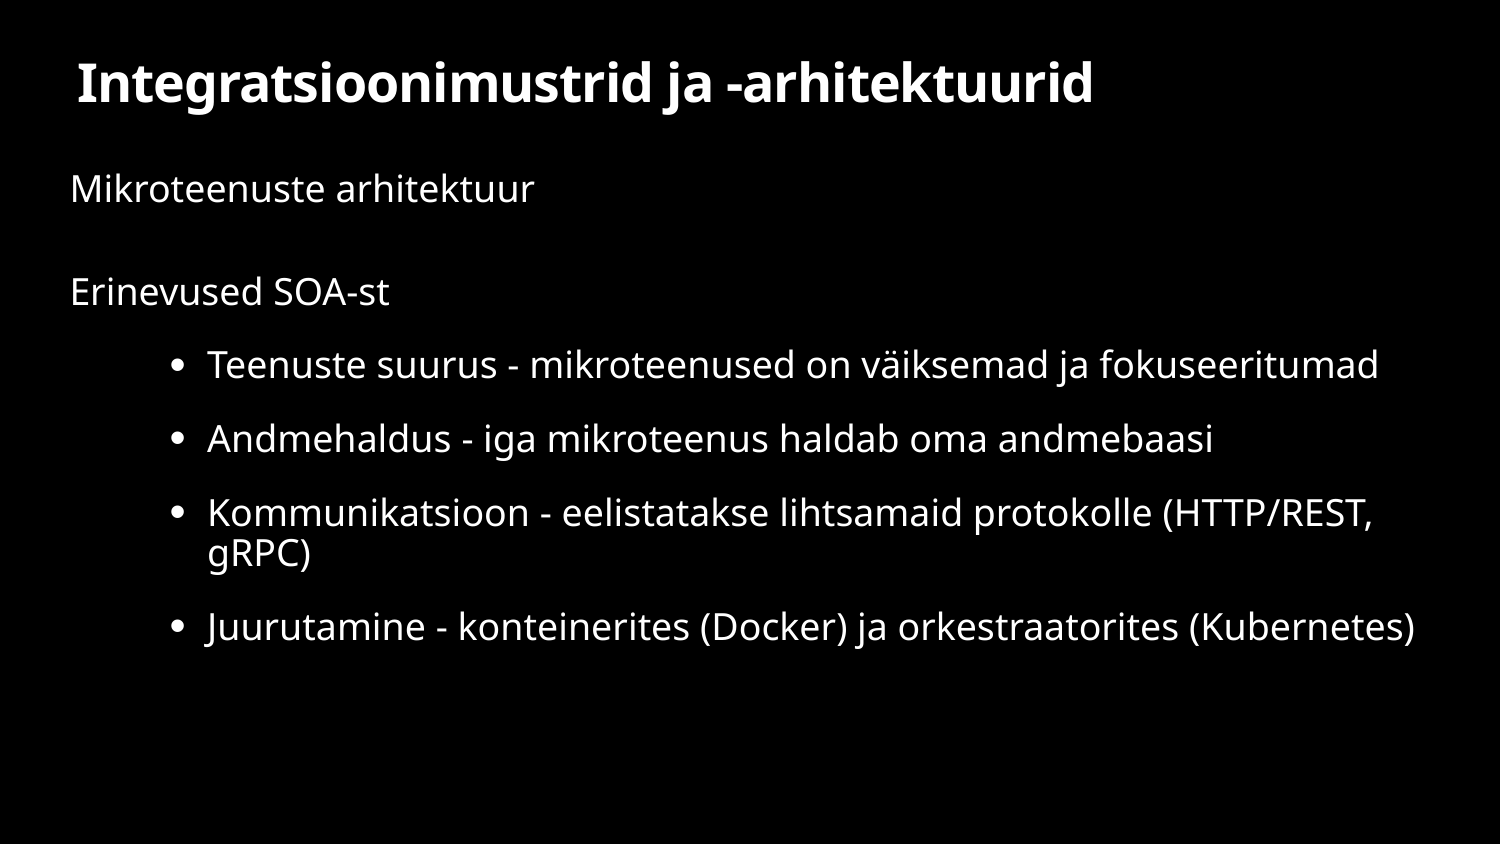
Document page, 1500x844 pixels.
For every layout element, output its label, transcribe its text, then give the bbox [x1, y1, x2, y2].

list Mikroteenuste arhitektuur Erinevused SOA-st Teenuste suurus - mikroteenused on väiksemad ja fokuseeritumad Andmehaldus - iga mikroteenus haldab oma andmebaasi Kommunikatsioon - eelistatakse lihtsamaid protokolle (HTTP/REST, gRPC) Juurutamine - konteinerites (Docker) ja orkestraatorites (Kubernetes) [65, 166, 1435, 802]
title Integratsioonimustrid ja -arhitektuurid [73, 58, 1427, 148]
